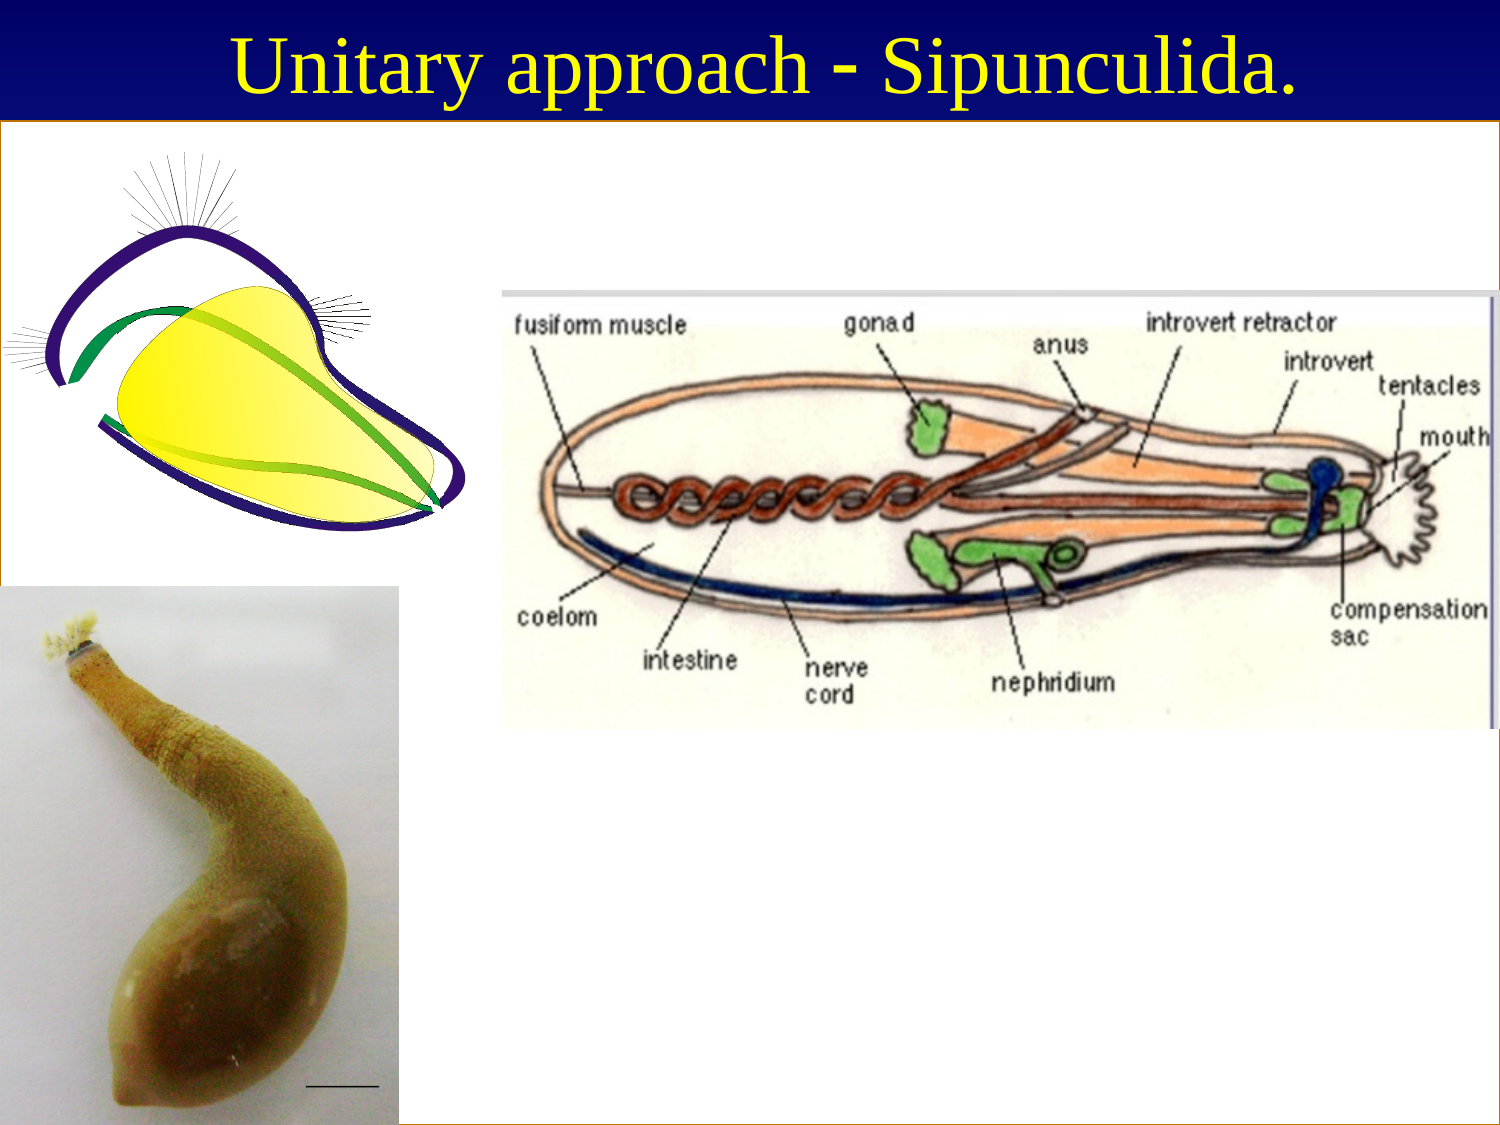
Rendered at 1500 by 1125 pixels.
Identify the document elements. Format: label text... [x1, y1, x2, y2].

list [0, 148, 470, 535]
title Unitary approach  Sipunculida. [127, 0, 1403, 122]
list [0, 586, 399, 1125]
text_box [0, 120, 1500, 1125]
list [501, 290, 1500, 729]
